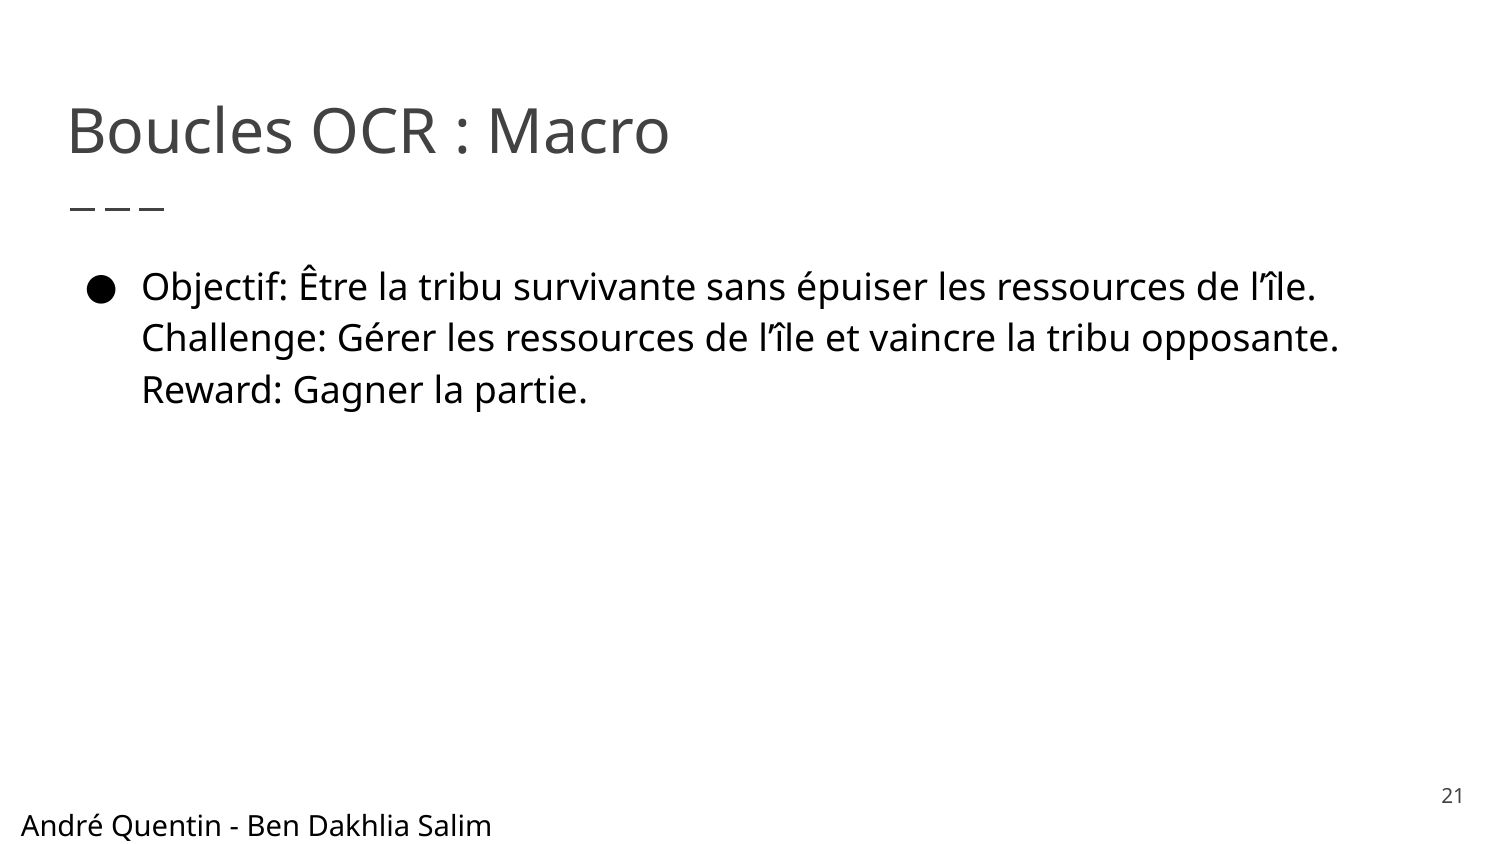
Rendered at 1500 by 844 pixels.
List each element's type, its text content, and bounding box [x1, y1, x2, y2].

slide_number ‹#› [1389, 764, 1480, 830]
title Boucles OCR : Macro [51, 61, 1449, 182]
list Objectif: Être la tribu survivante sans épuiser les ressources de l’île. Challenge: Gérer les ressources de l’île et vaincre la tribu opposante. Reward: Gagner la partie. [51, 240, 1449, 750]
